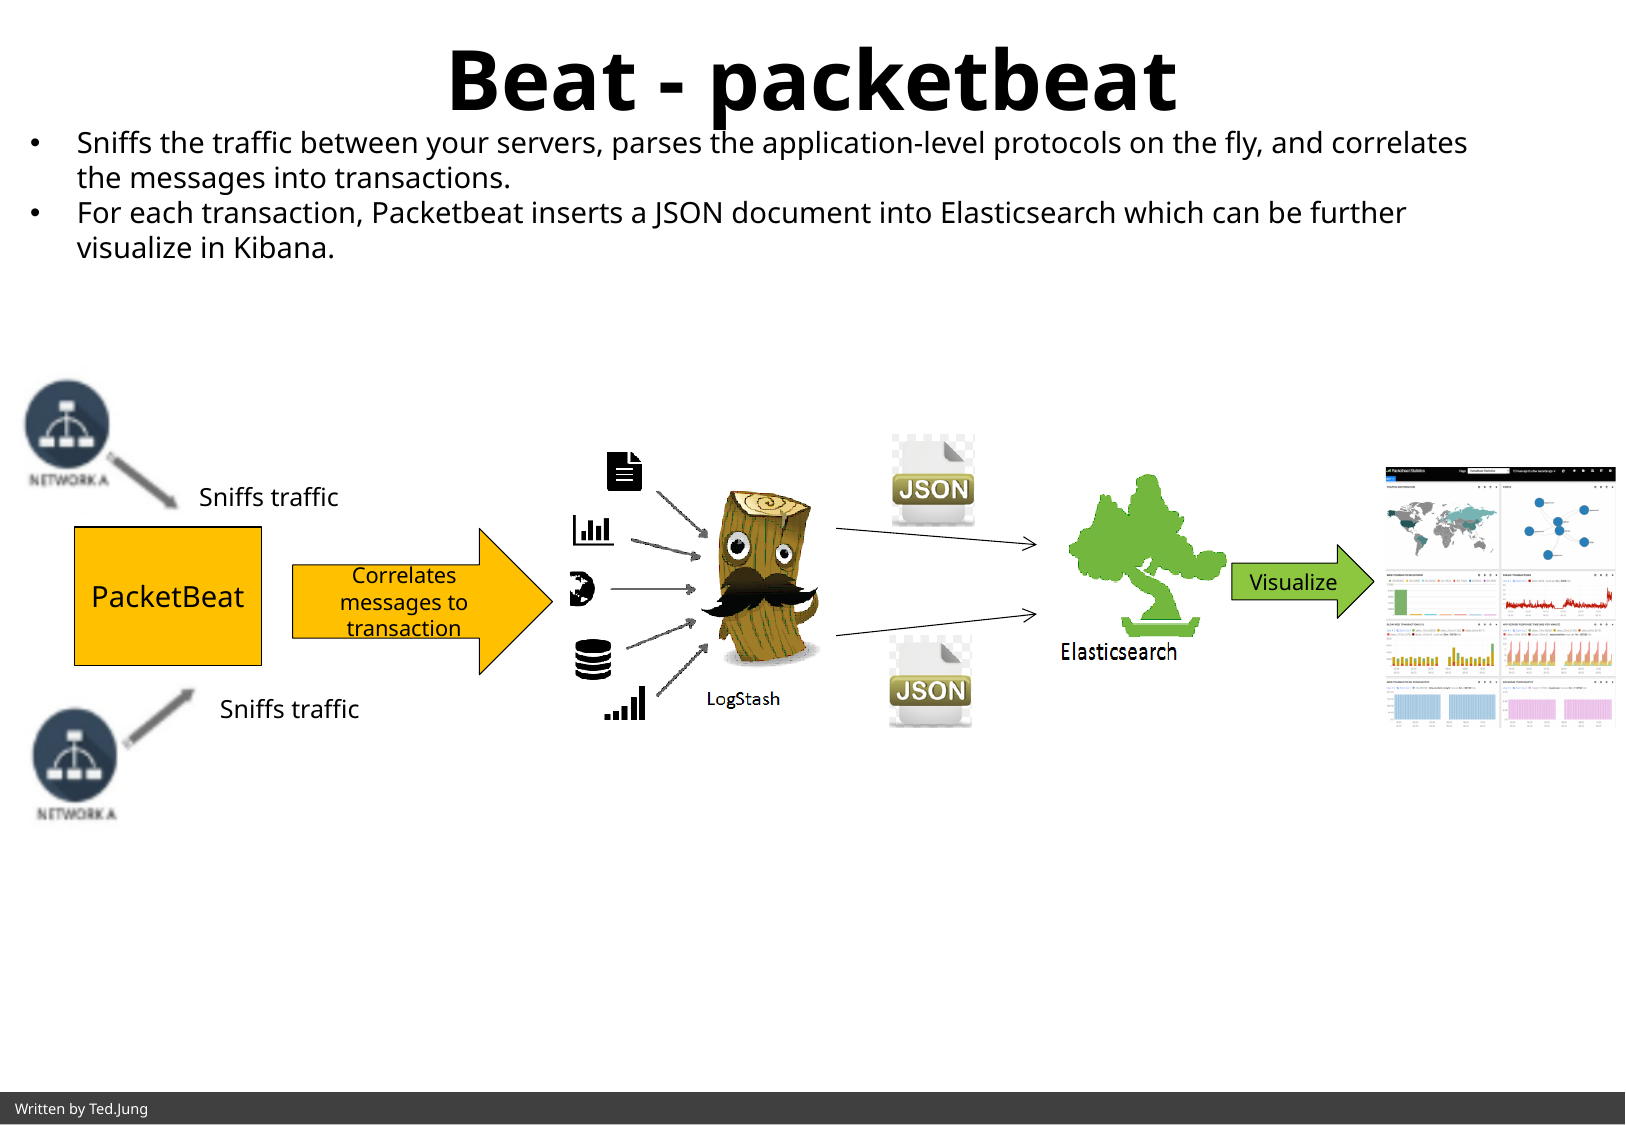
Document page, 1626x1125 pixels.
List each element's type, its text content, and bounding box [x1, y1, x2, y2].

text_box Beat - packetbeat [266, 38, 1359, 116]
text_box Sniffs the traffic between your servers, parses the application-level protocols on the fly, and correlates the messages into transactions. For each transaction, Packetbeat inserts a JSON document into Elasticsearch which can be further visualize in Kibana. [15, 117, 1516, 342]
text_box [835, 613, 1038, 636]
picture [888, 636, 973, 729]
picture [0, 350, 195, 515]
picture [891, 434, 976, 527]
picture [1385, 467, 1616, 729]
text_box Sniffs traffic [197, 473, 354, 519]
text_box Sniffs traffic [206, 686, 375, 732]
picture [0, 664, 201, 835]
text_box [835, 528, 1038, 545]
text_box Visualize [1237, 542, 1377, 621]
text_box PacketBeat [72, 525, 264, 667]
picture [570, 452, 833, 733]
picture [1054, 464, 1232, 675]
text_box Correlates messages to transaction [290, 526, 555, 677]
